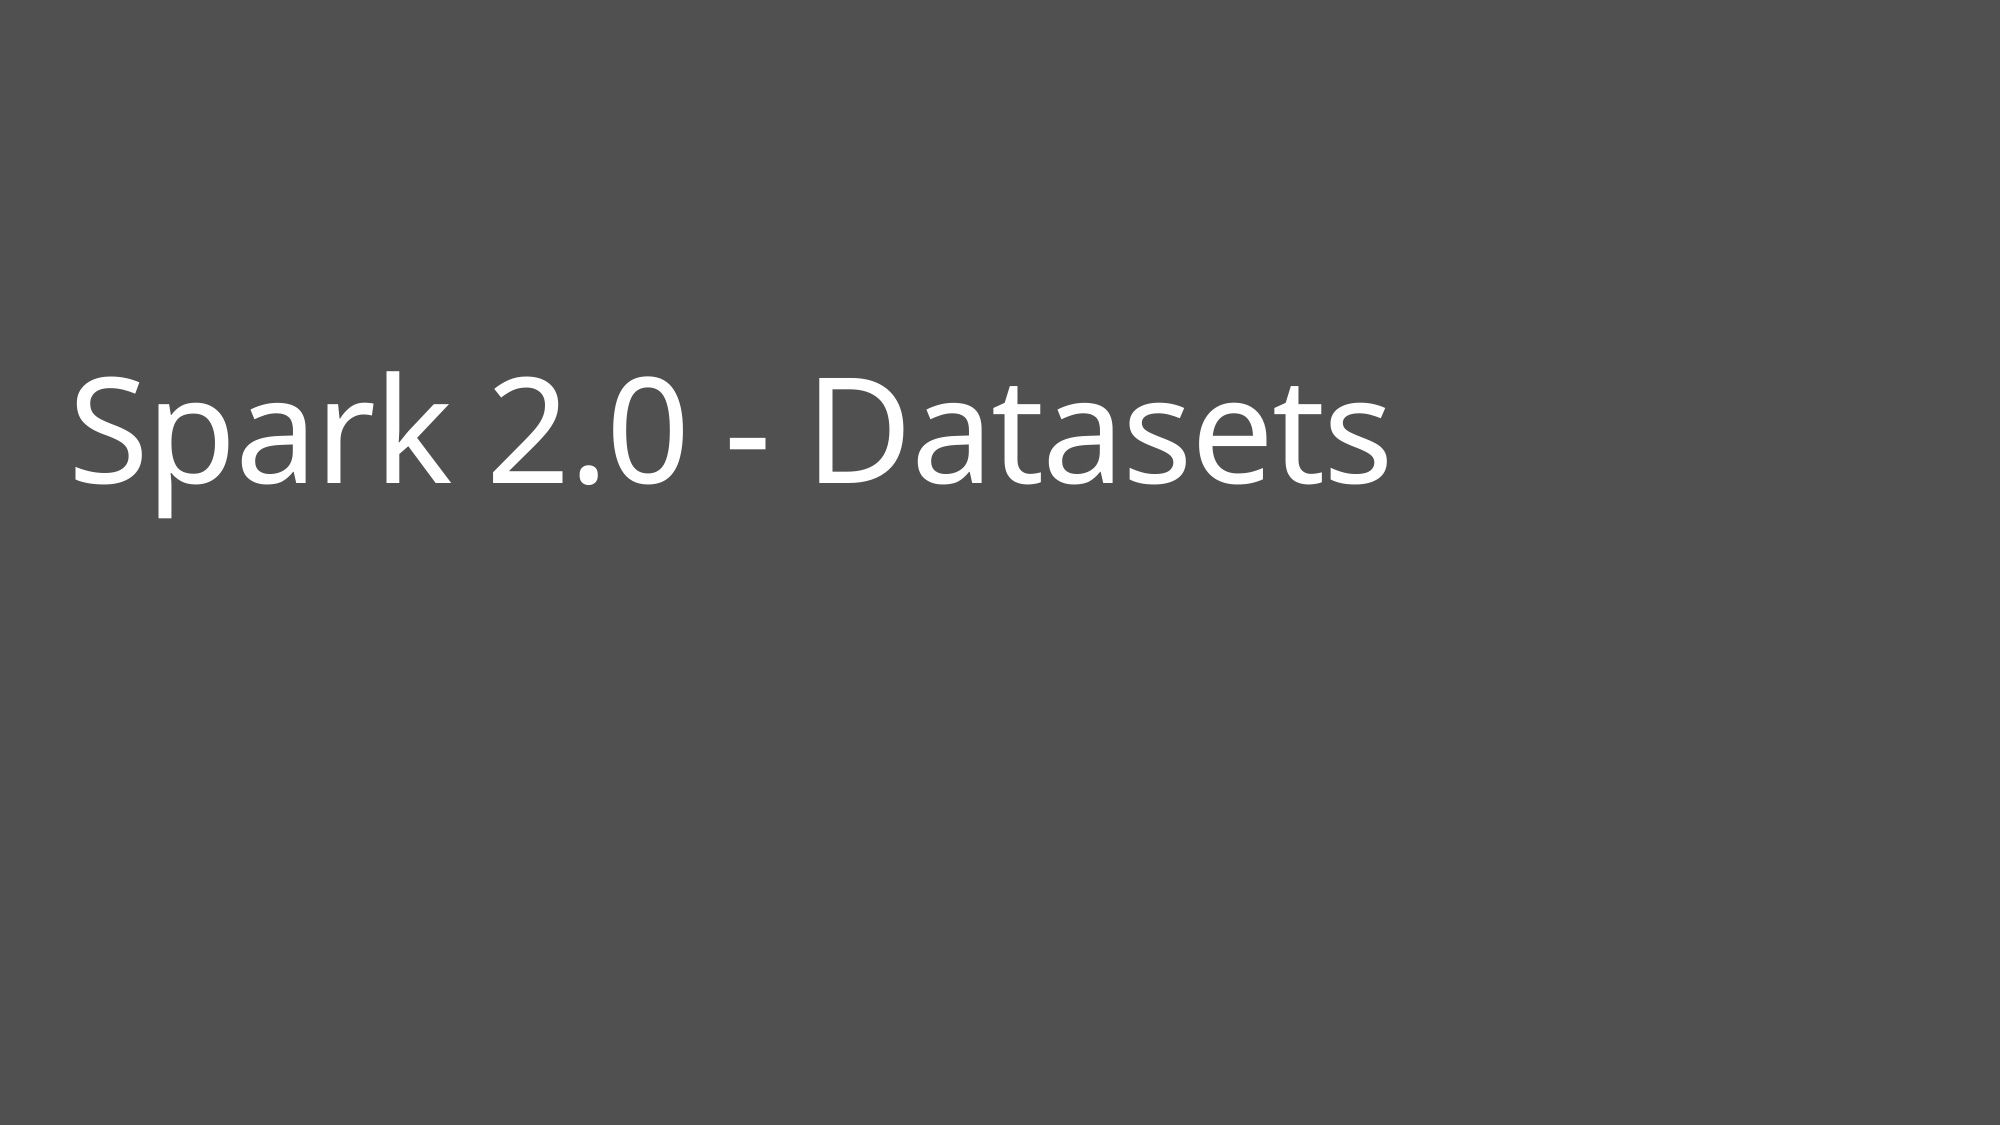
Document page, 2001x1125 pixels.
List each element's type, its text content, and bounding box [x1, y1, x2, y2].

title Spark 2.0 - Datasets [44, 341, 1956, 532]
